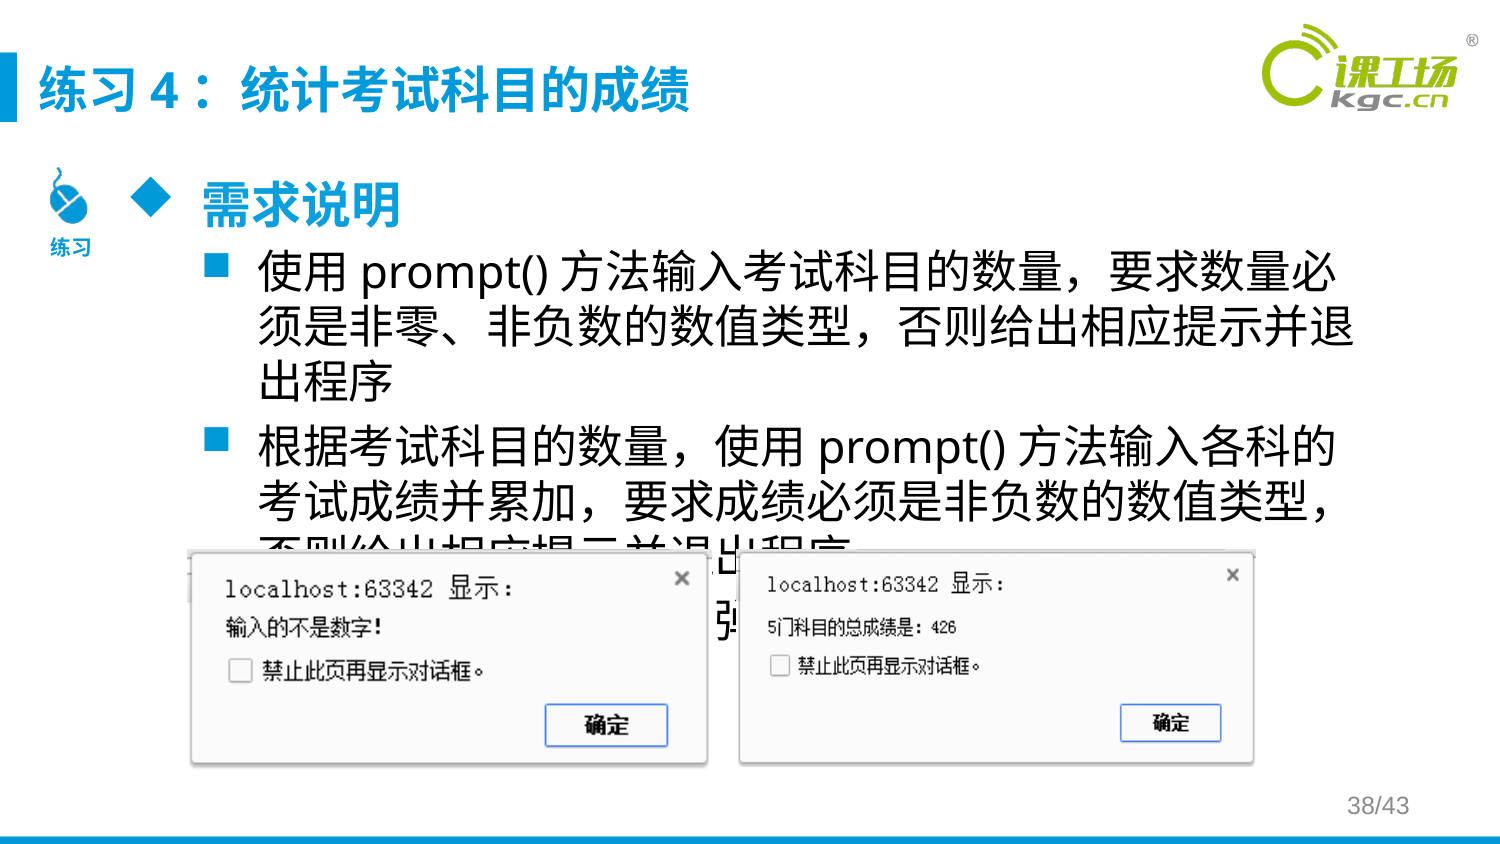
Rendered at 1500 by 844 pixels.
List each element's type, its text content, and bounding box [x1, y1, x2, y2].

title 练习4：统计考试科目的成绩 [37, 33, 1390, 151]
slide_number 38/43 [1074, 782, 1425, 828]
picture [0, 0, 1500, 836]
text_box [31, 165, 108, 268]
list 需求说明 使用prompt()方法输入考试科目的数量，要求数量必须是非零、非负数的数值类型，否则给出相应提示并退出程序 根据考试科目的数量，使用prompt()方法输入各科的考试成绩并累加，要求成绩必须是非负数的数值类型，否则给出相应提示并退出程序 如果各项输入正确，则弹出总成绩 [110, 166, 1385, 724]
